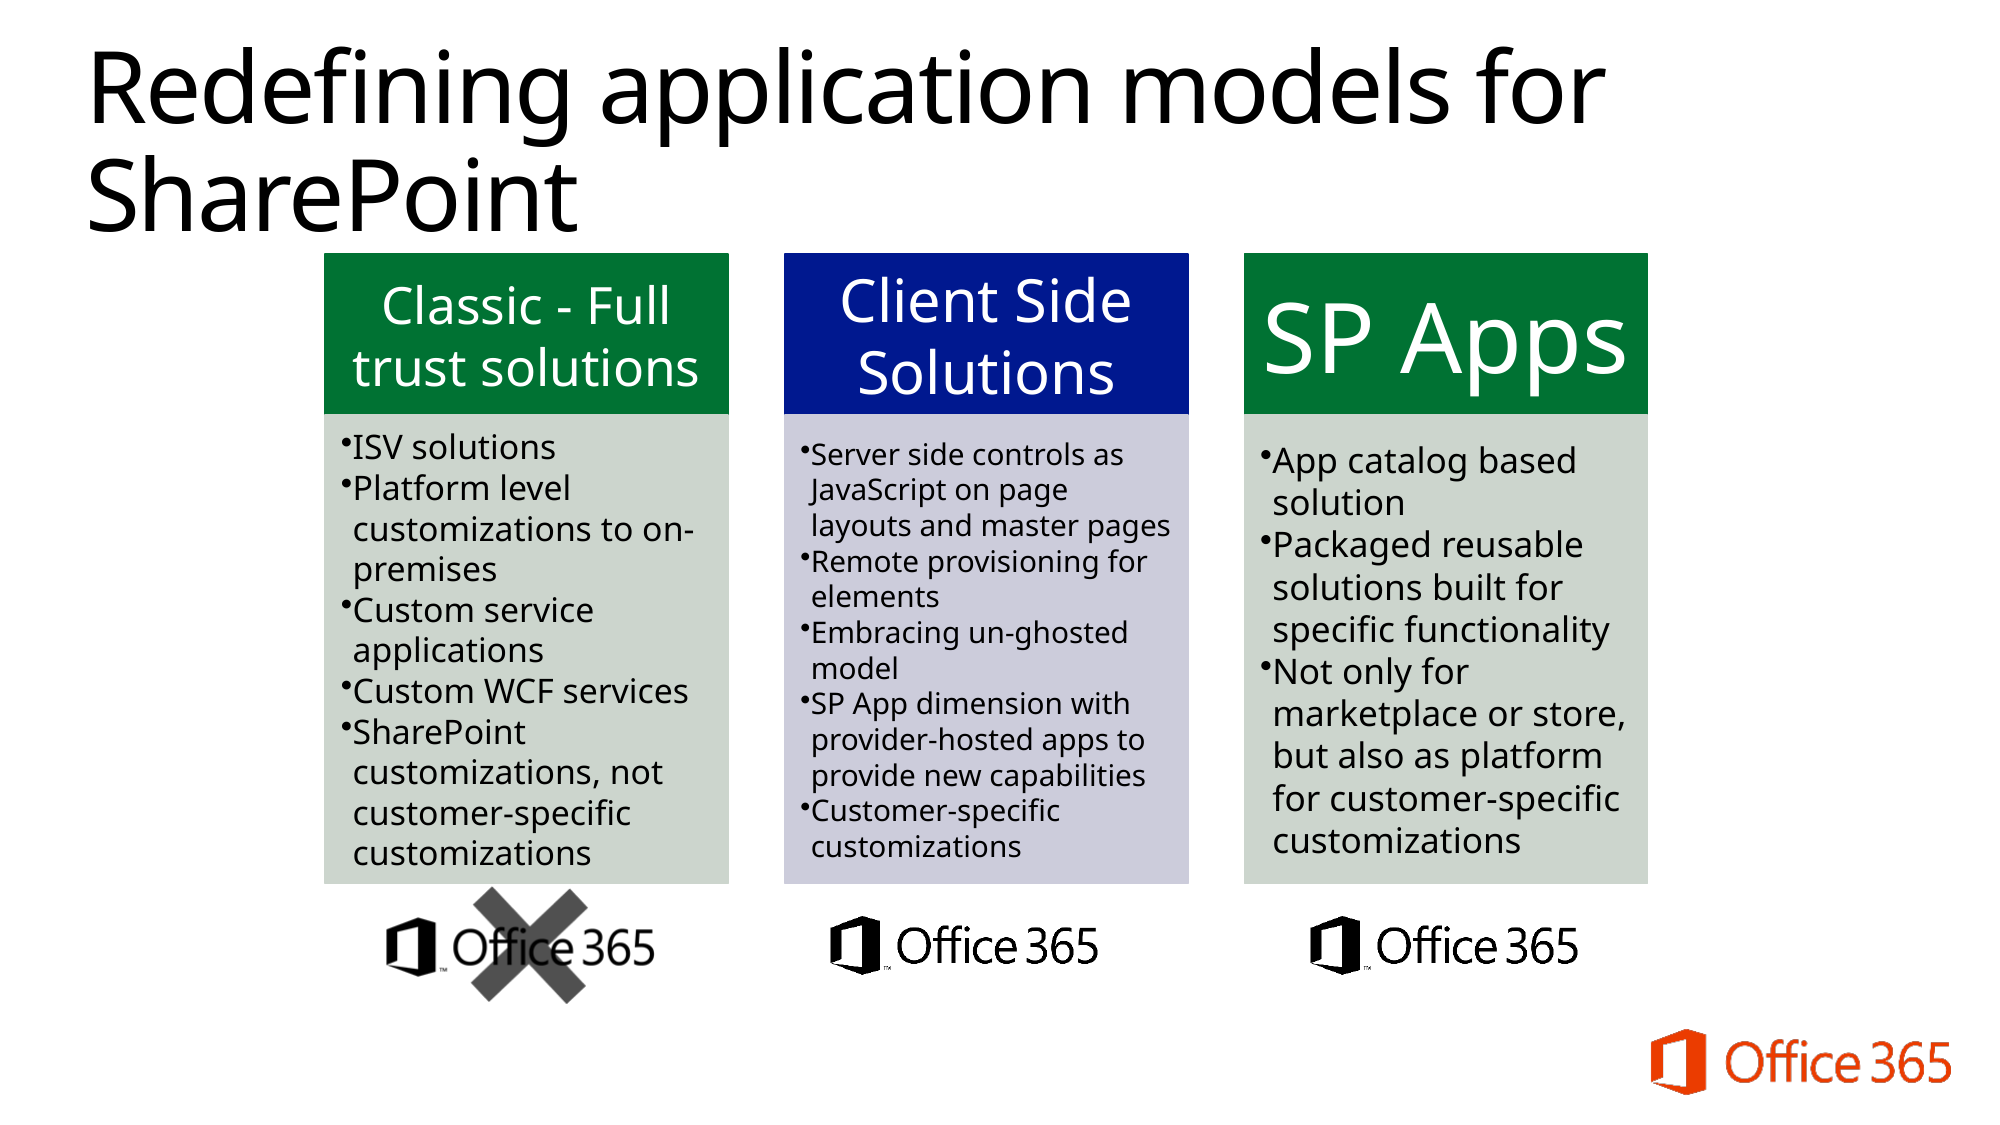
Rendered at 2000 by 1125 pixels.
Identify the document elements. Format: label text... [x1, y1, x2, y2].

picture [804, 889, 1121, 1000]
picture [361, 886, 678, 1004]
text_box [325, 237, 1648, 900]
title Redefining application models for SharePoint [85, 37, 1914, 161]
picture [1622, 1000, 1978, 1124]
picture [1284, 889, 1601, 1000]
